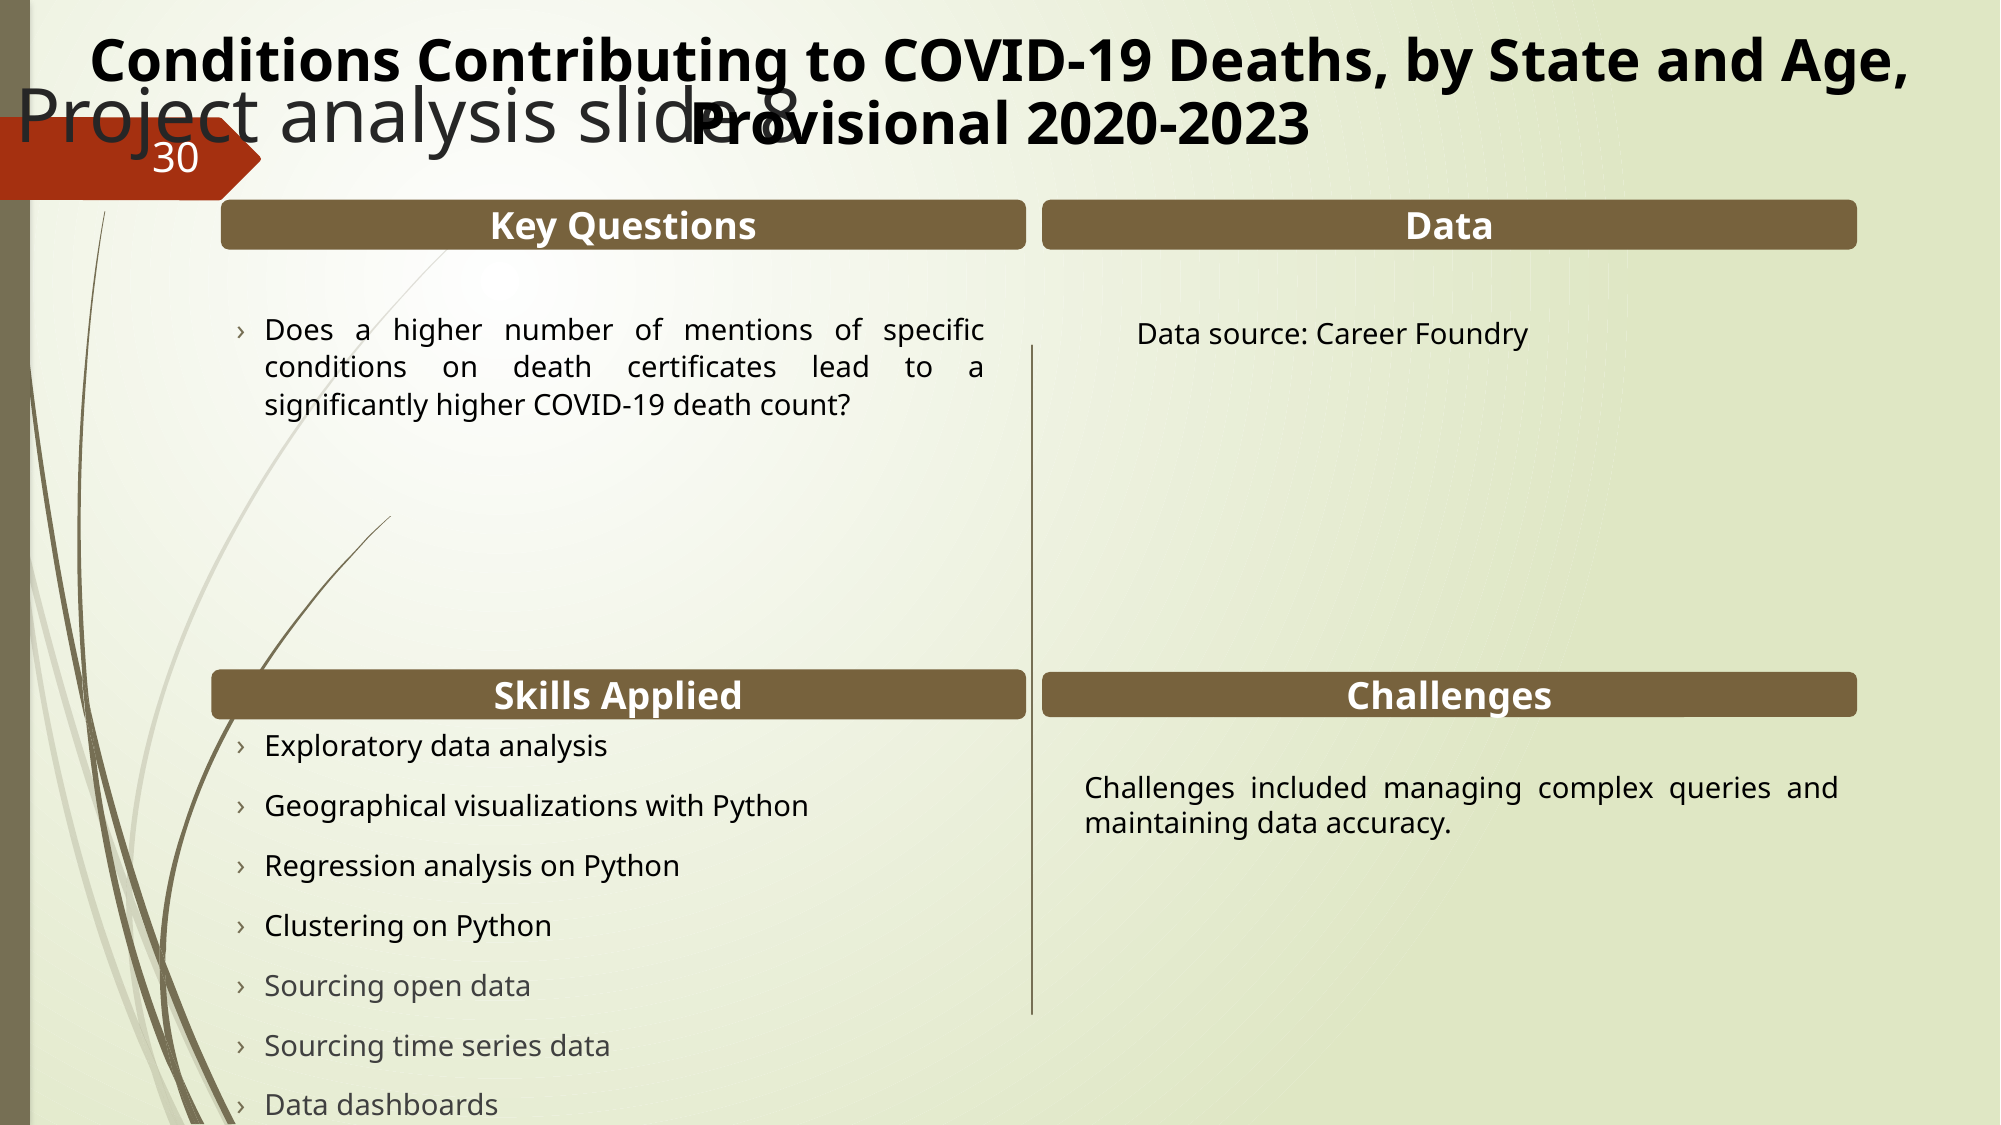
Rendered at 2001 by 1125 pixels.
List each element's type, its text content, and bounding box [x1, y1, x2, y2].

text_box Key Questions [219, 198, 1028, 251]
title Project analysis slide 8 [0, 59, 1725, 278]
text_box Data [1040, 198, 1859, 251]
text_box Skills Applied [210, 668, 1028, 721]
text_box Data source: Career Foundry [1136, 313, 1886, 351]
text_box Does a higher number of mentions of specific conditions on death certificates lead to a significantly higher COVID-19 death count? [236, 308, 986, 422]
text_box Challenges [1040, 670, 1859, 719]
text_box Challenges included managing complex queries and maintaining data accuracy. [1084, 769, 1840, 840]
slide_number 30 [87, 129, 216, 190]
text_box Conditions Contributing to COVID-19 Deaths, by State and Age, Provisional 2020-2023 [37, 31, 1963, 228]
text_box Exploratory data analysis Geographical visualizations with Python Regression analysis on Python Clustering on Python Sourcing open data Sourcing time series data Data dashboards [236, 727, 1002, 1122]
